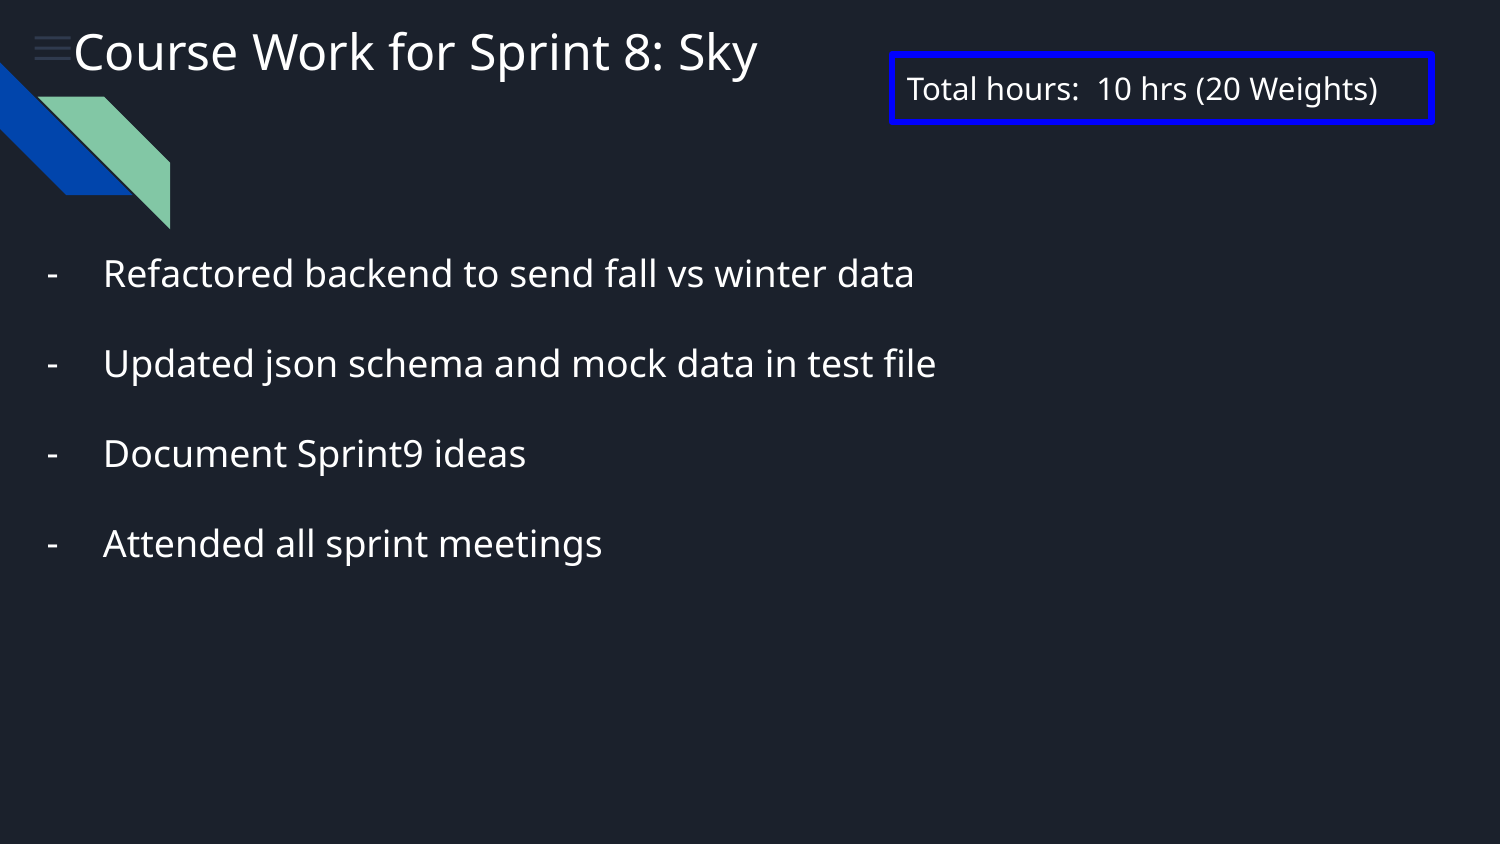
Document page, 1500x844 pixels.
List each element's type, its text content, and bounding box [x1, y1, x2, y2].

title Course Work for Sprint 8: Sky [58, 5, 1214, 156]
text_box Total hours: 10 hrs (20 Weights) [891, 54, 1432, 122]
text_box Refactored backend to send fall vs winter data Updated json schema and mock data in test file Document Sprint9 ideas Attended all sprint meetings [12, 234, 1445, 760]
